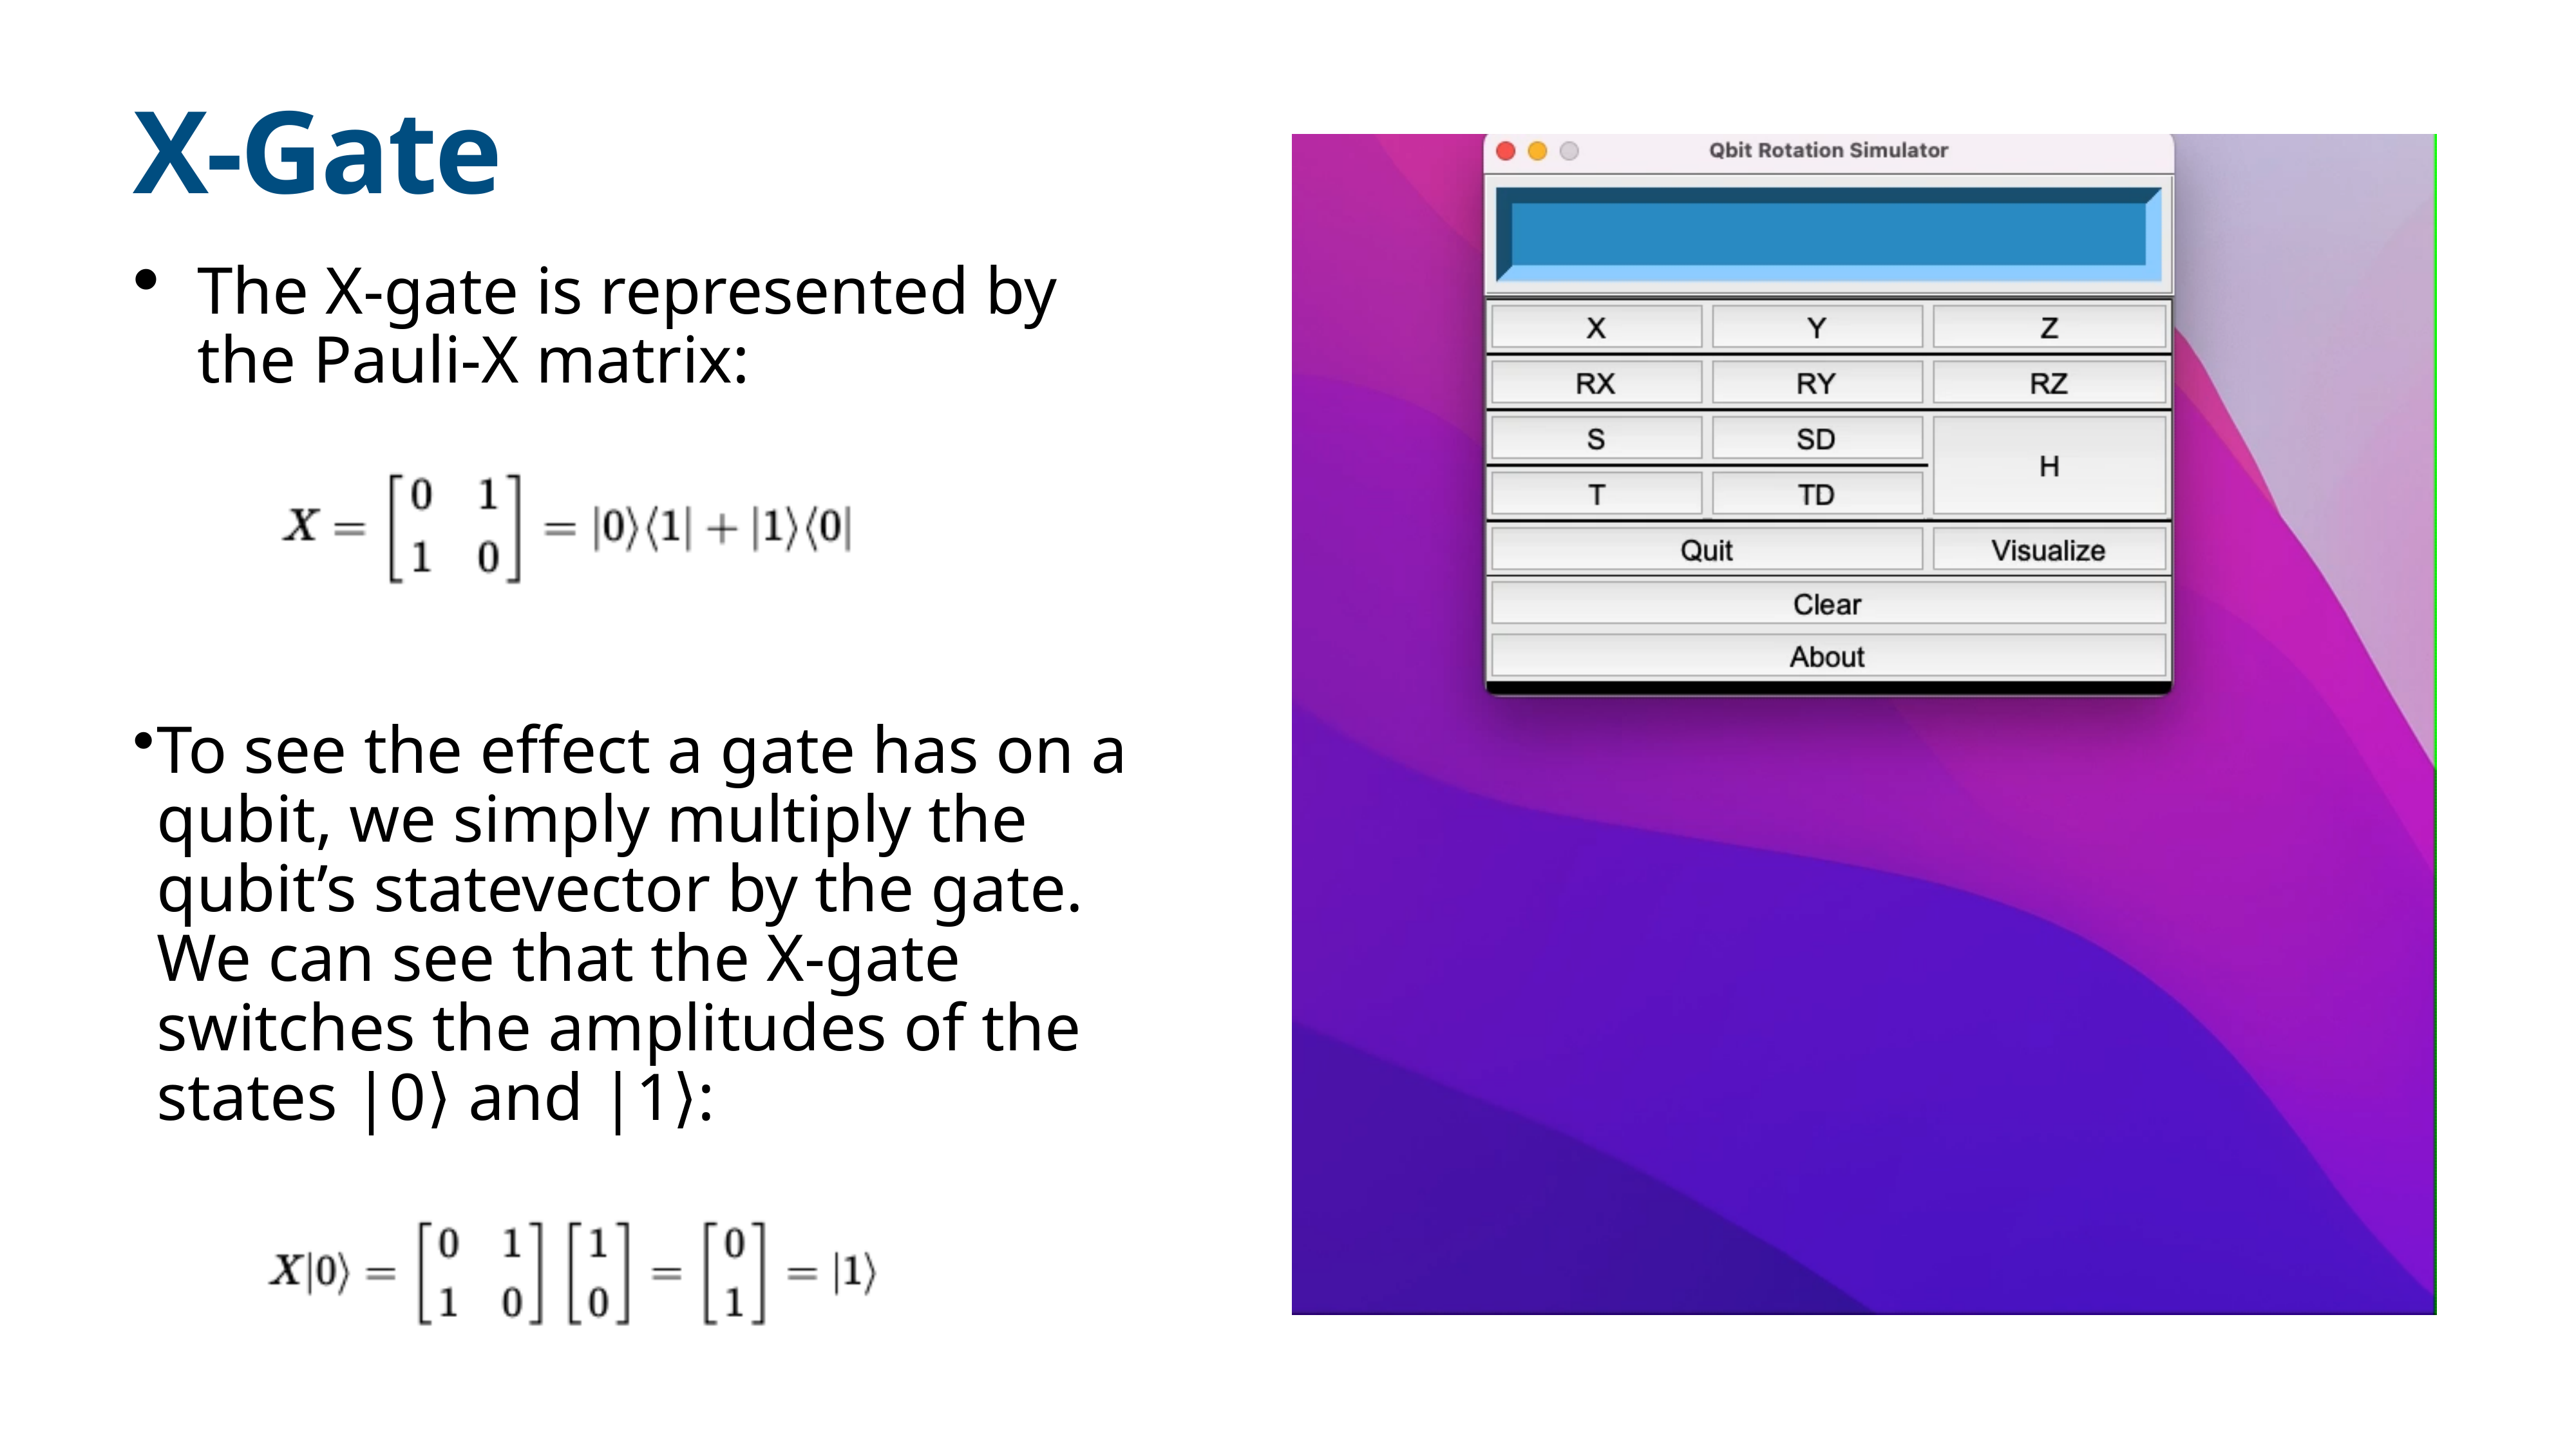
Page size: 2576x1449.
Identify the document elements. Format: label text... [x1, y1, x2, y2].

list The X-gate is represented by the Pauli-X matrix: To see the effect a gate has on a qubit, we simply multiply the qubit’s statevector by the gate. We can see that the X-gate switches the amplitudes of the states |0⟩ and |1⟩: [127, 253, 1161, 1321]
picture [1291, 133, 2438, 1316]
picture [254, 466, 900, 619]
picture [219, 1173, 934, 1381]
title X-Gate [127, 100, 1161, 253]
